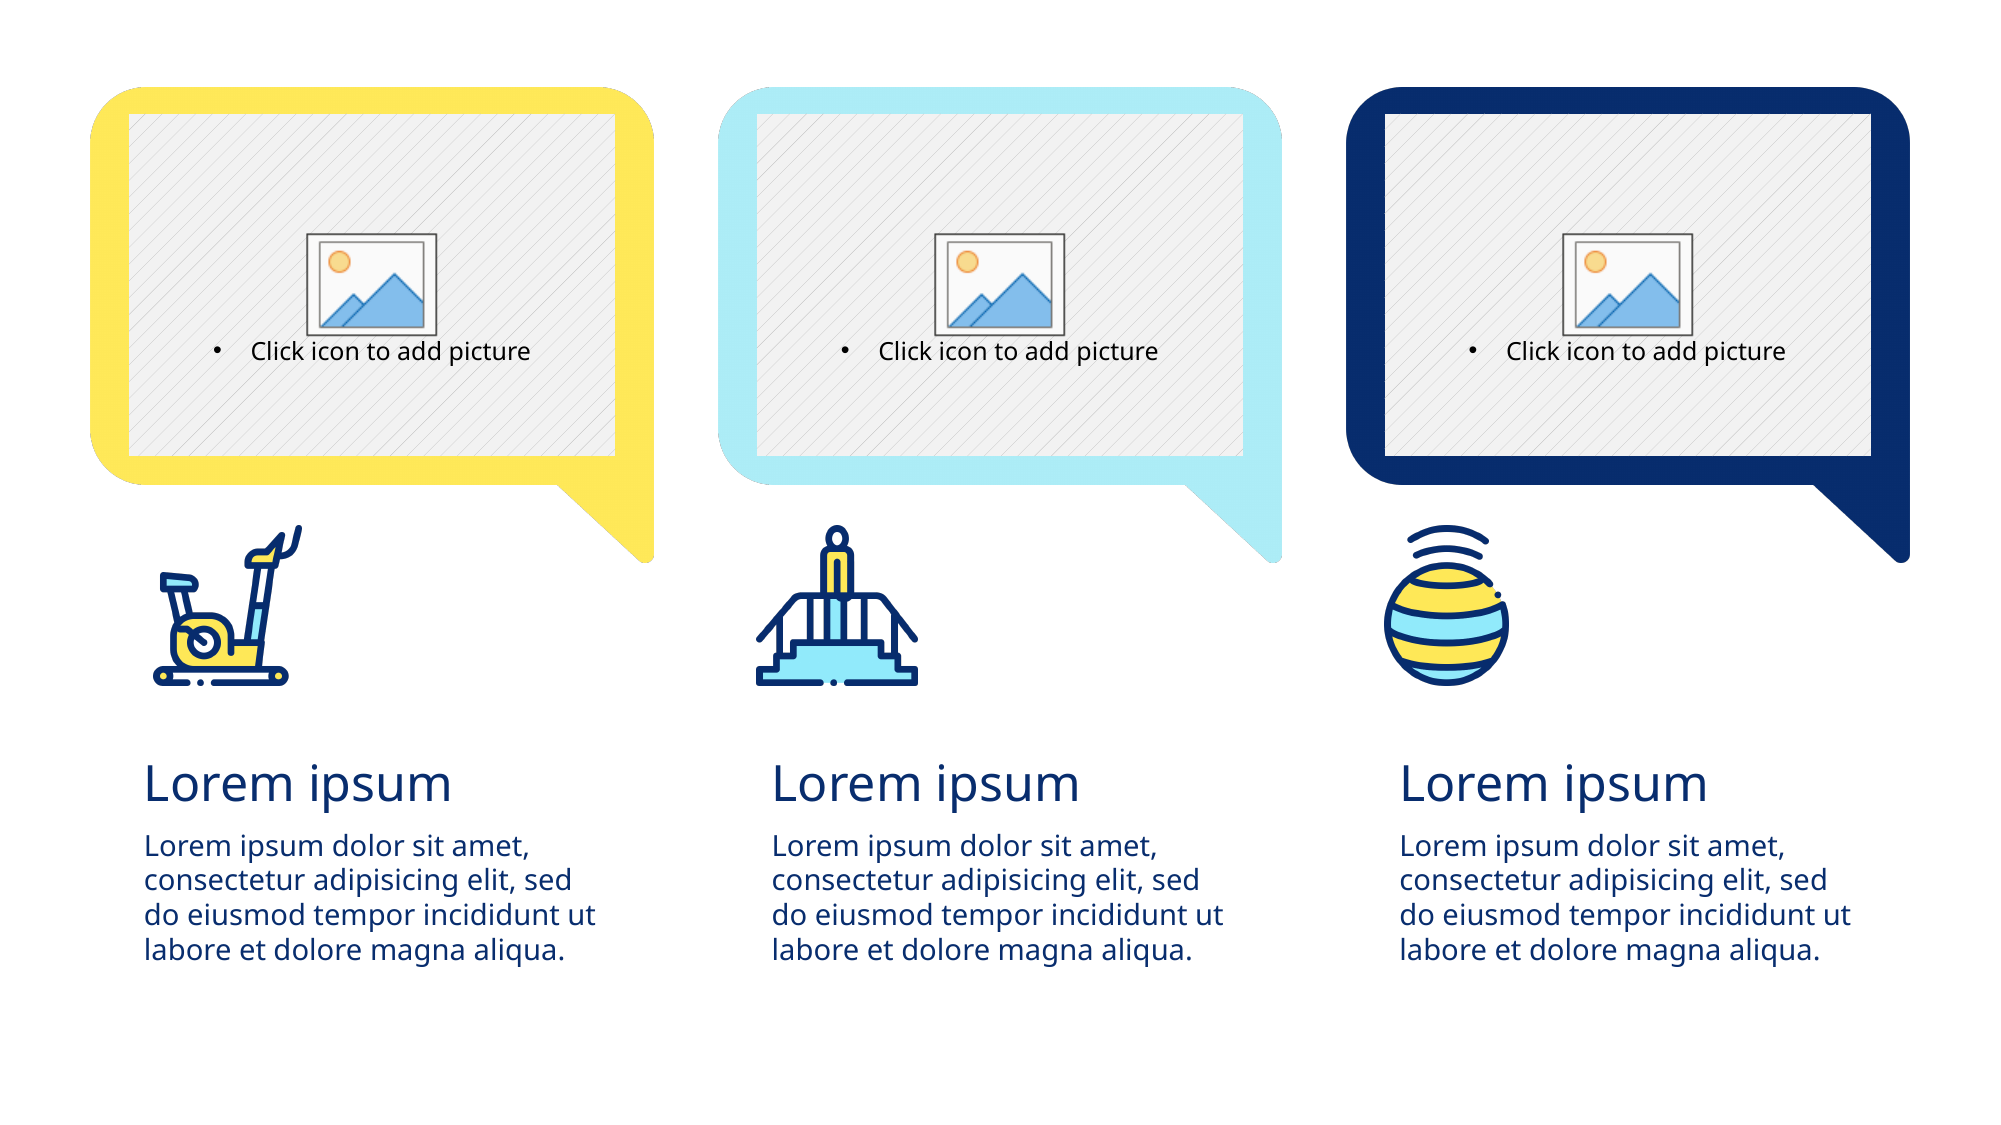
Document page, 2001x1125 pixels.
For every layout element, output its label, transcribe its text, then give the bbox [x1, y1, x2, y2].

picture [90, 87, 654, 686]
text_box Lorem ipsum [756, 744, 1244, 819]
picture [1346, 87, 1910, 686]
text_box Lorem ipsum dolor sit amet, consectetur adipisicing elit, sed do eiusmod tempor incididunt ut labore et dolore magna aliqua. [1384, 819, 1871, 974]
text_box Lorem ipsum [129, 744, 616, 819]
text_box Lorem ipsum dolor sit amet, consectetur adipisicing elit, sed do eiusmod tempor incididunt ut labore et dolore magna aliqua. [129, 819, 616, 974]
text_box Lorem ipsum [1384, 744, 1871, 819]
picture [718, 87, 1282, 686]
text_box Lorem ipsum dolor sit amet, consectetur adipisicing elit, sed do eiusmod tempor incididunt ut labore et dolore magna aliqua. [756, 819, 1244, 974]
